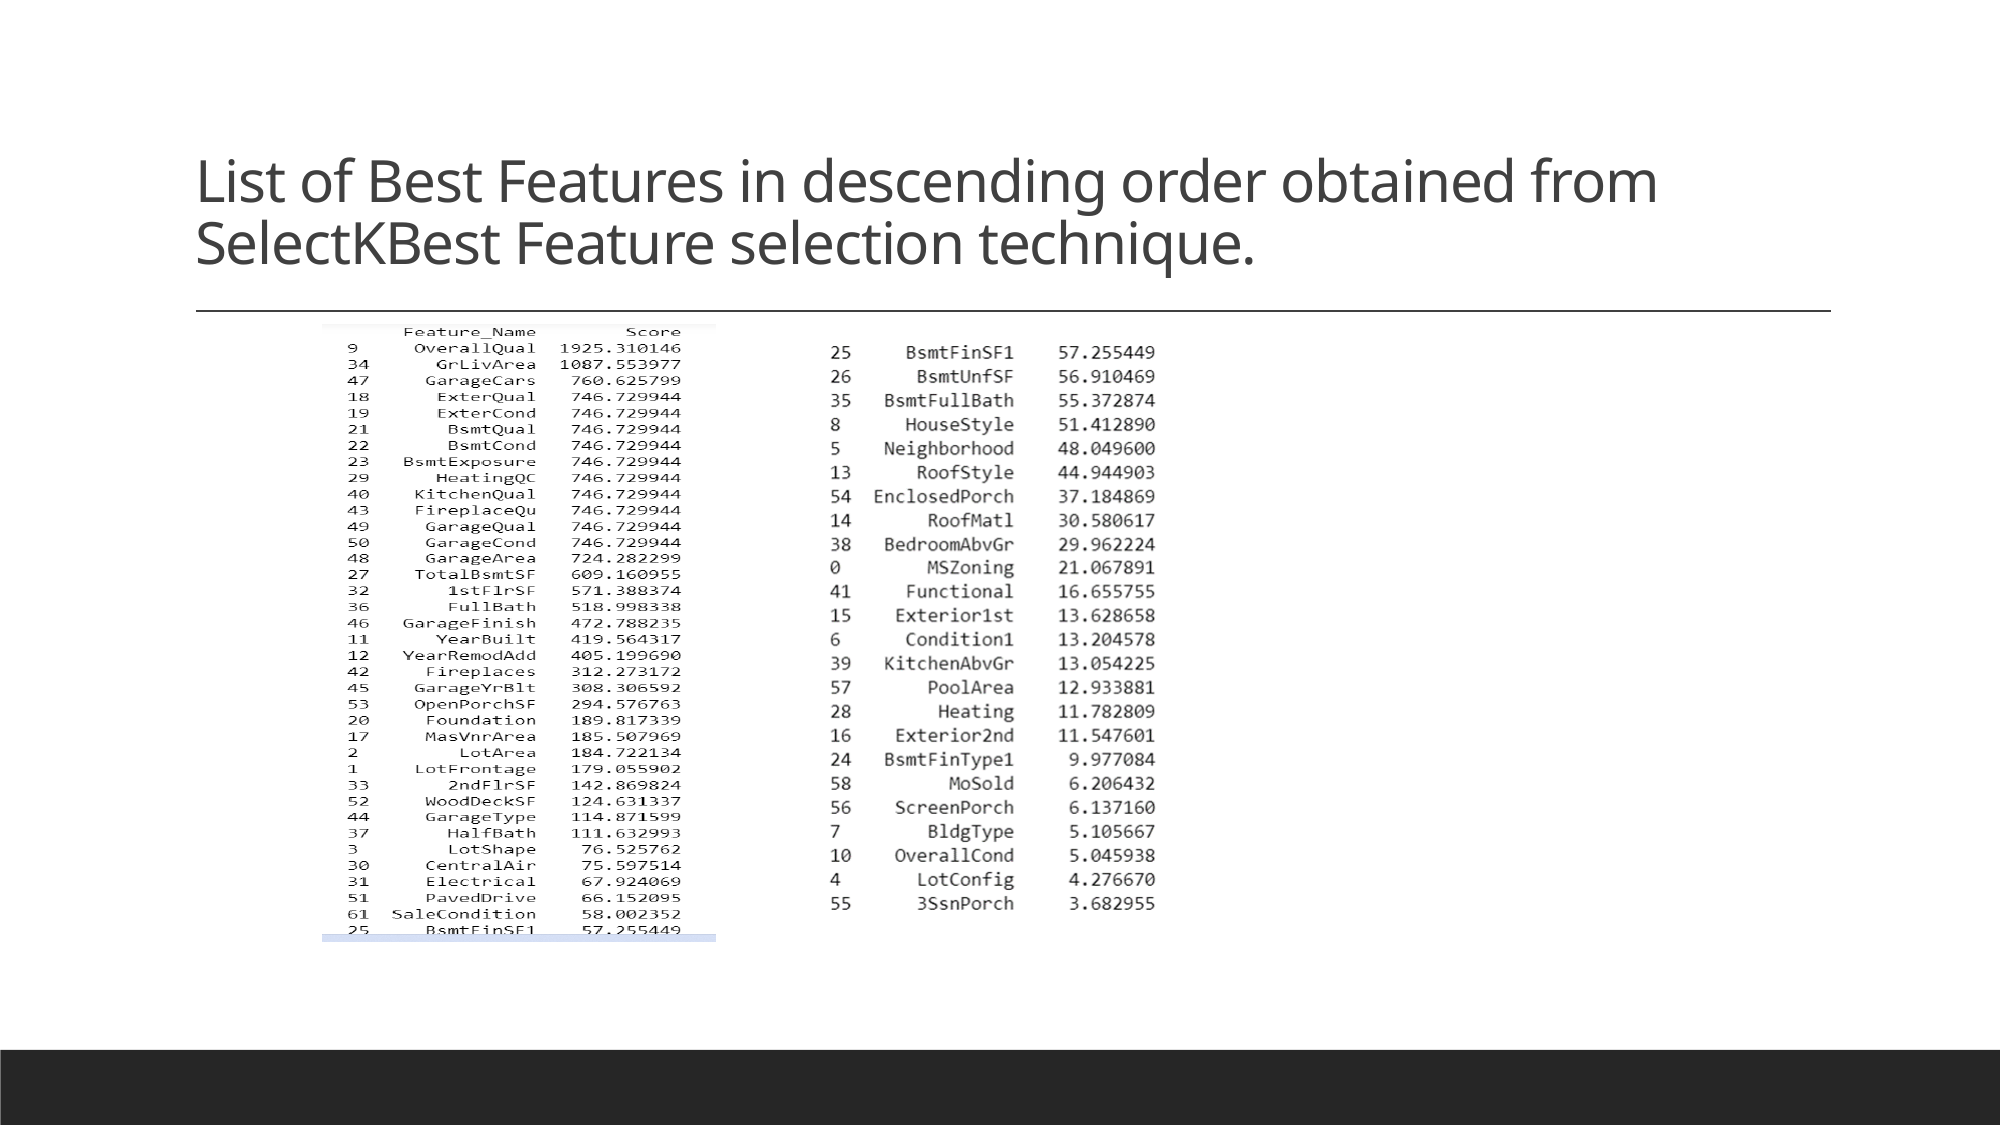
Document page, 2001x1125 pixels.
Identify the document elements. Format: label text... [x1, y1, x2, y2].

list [322, 324, 717, 943]
picture [809, 342, 1200, 942]
title List of Best Features in descending order obtained from SelectKBest Feature selection technique. [180, 47, 1830, 285]
